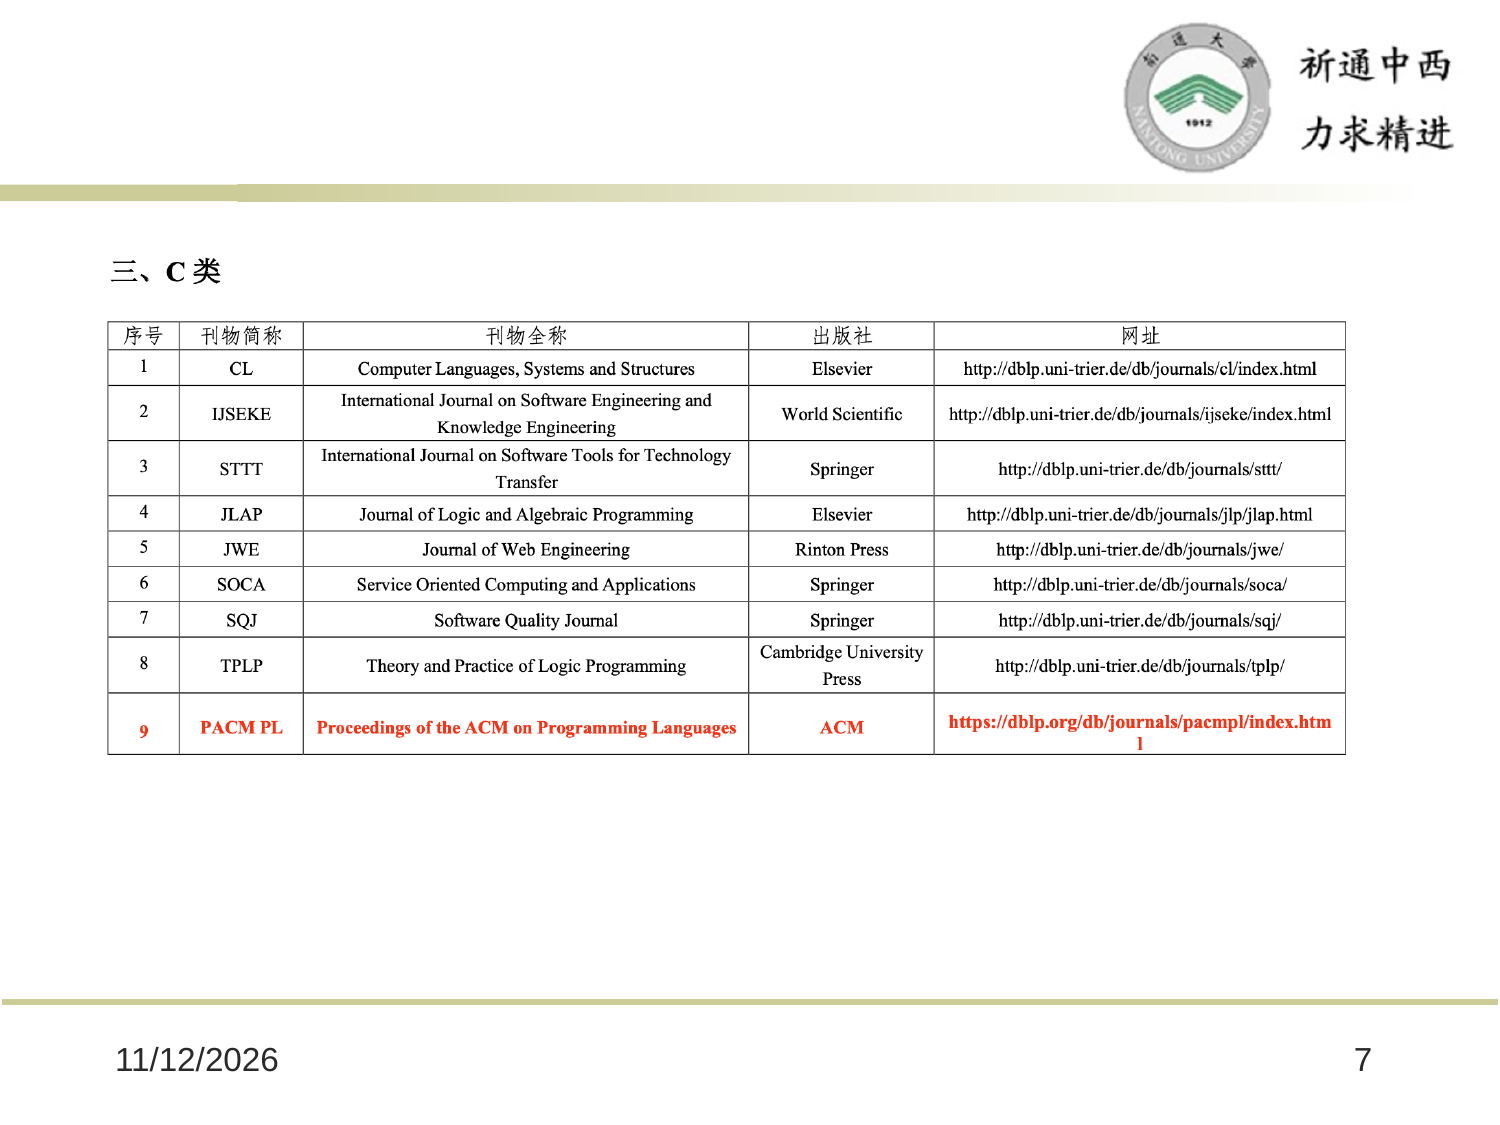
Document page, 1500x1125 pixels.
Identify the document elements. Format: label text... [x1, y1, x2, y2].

picture [2, 999, 1498, 1005]
picture [83, 243, 1359, 778]
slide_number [100, 1030, 313, 1107]
picture [1116, 11, 1470, 181]
slide_number 7 [1234, 1030, 1388, 1107]
